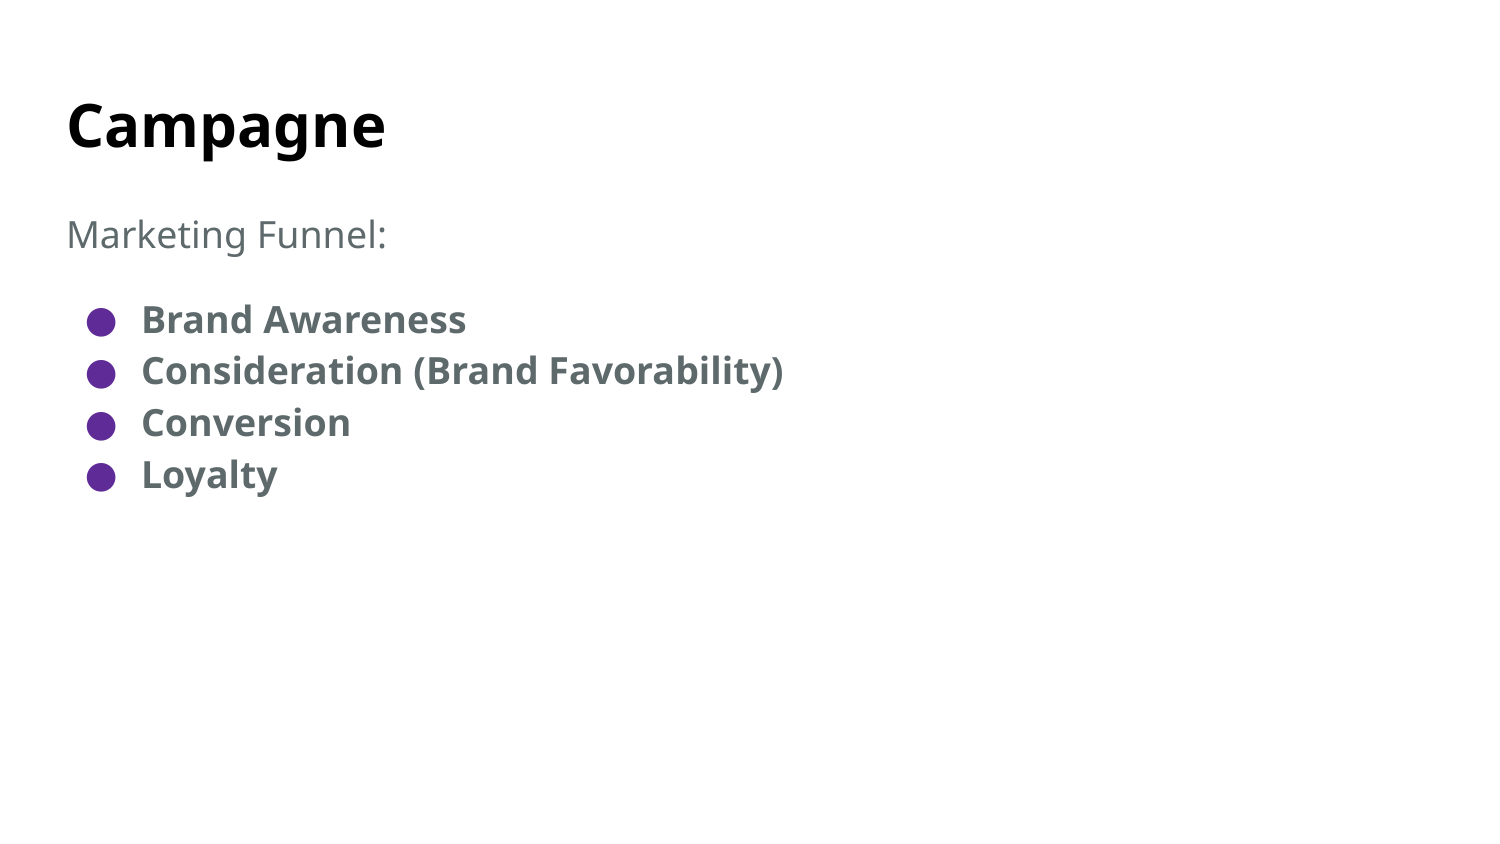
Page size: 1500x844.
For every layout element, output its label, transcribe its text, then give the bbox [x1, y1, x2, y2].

list Marketing Funnel: Brand Awareness Consideration (Brand Favorability) Conversion Loyalty [51, 189, 1449, 750]
title Campagne [51, 72, 1449, 176]
